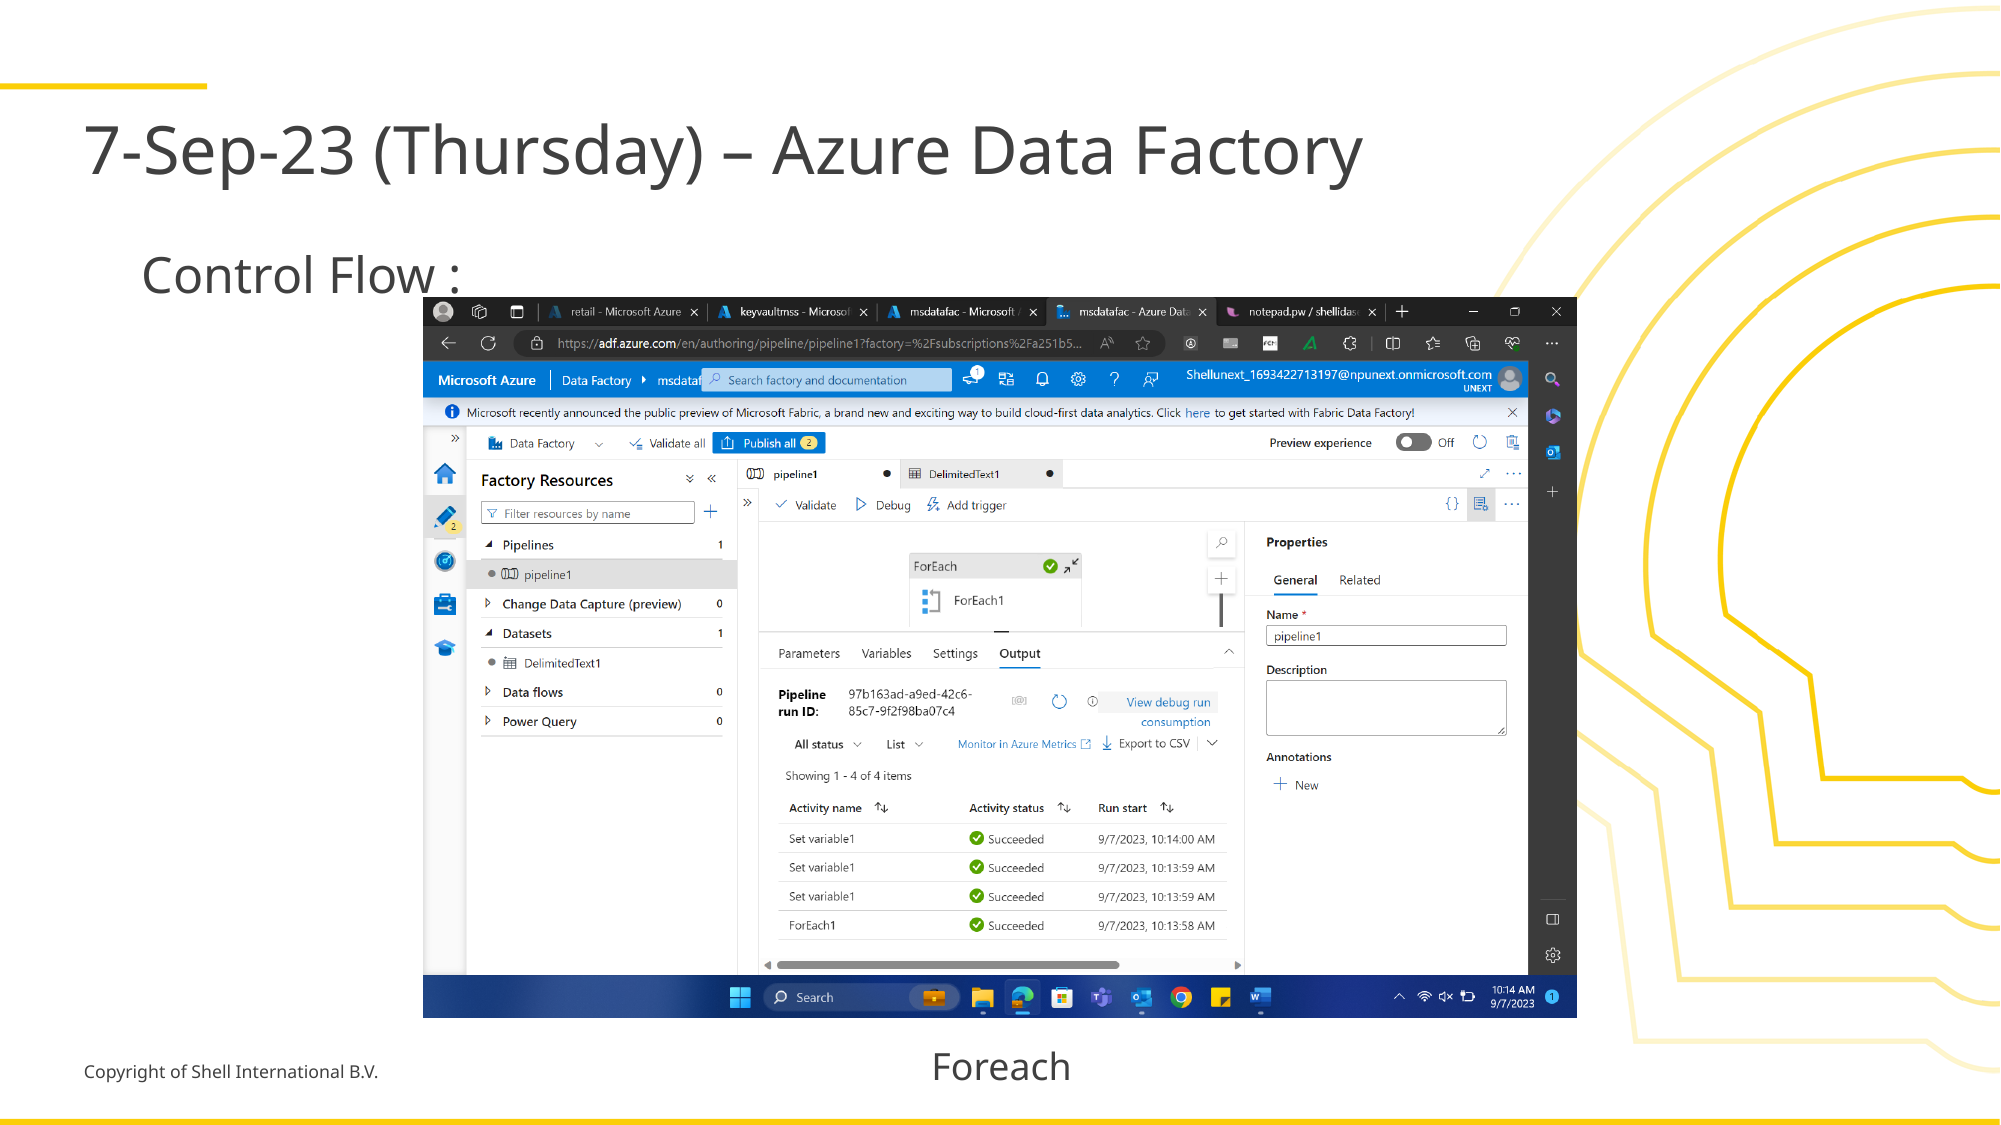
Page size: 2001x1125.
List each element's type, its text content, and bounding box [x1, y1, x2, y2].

picture [423, 0, 2000, 1118]
text_box Control Flow : [127, 236, 1897, 312]
text_box Foreach [916, 1035, 1135, 1096]
title 7-Sep-23 (Thursday) – Azure Data Factory [83, 116, 1917, 250]
